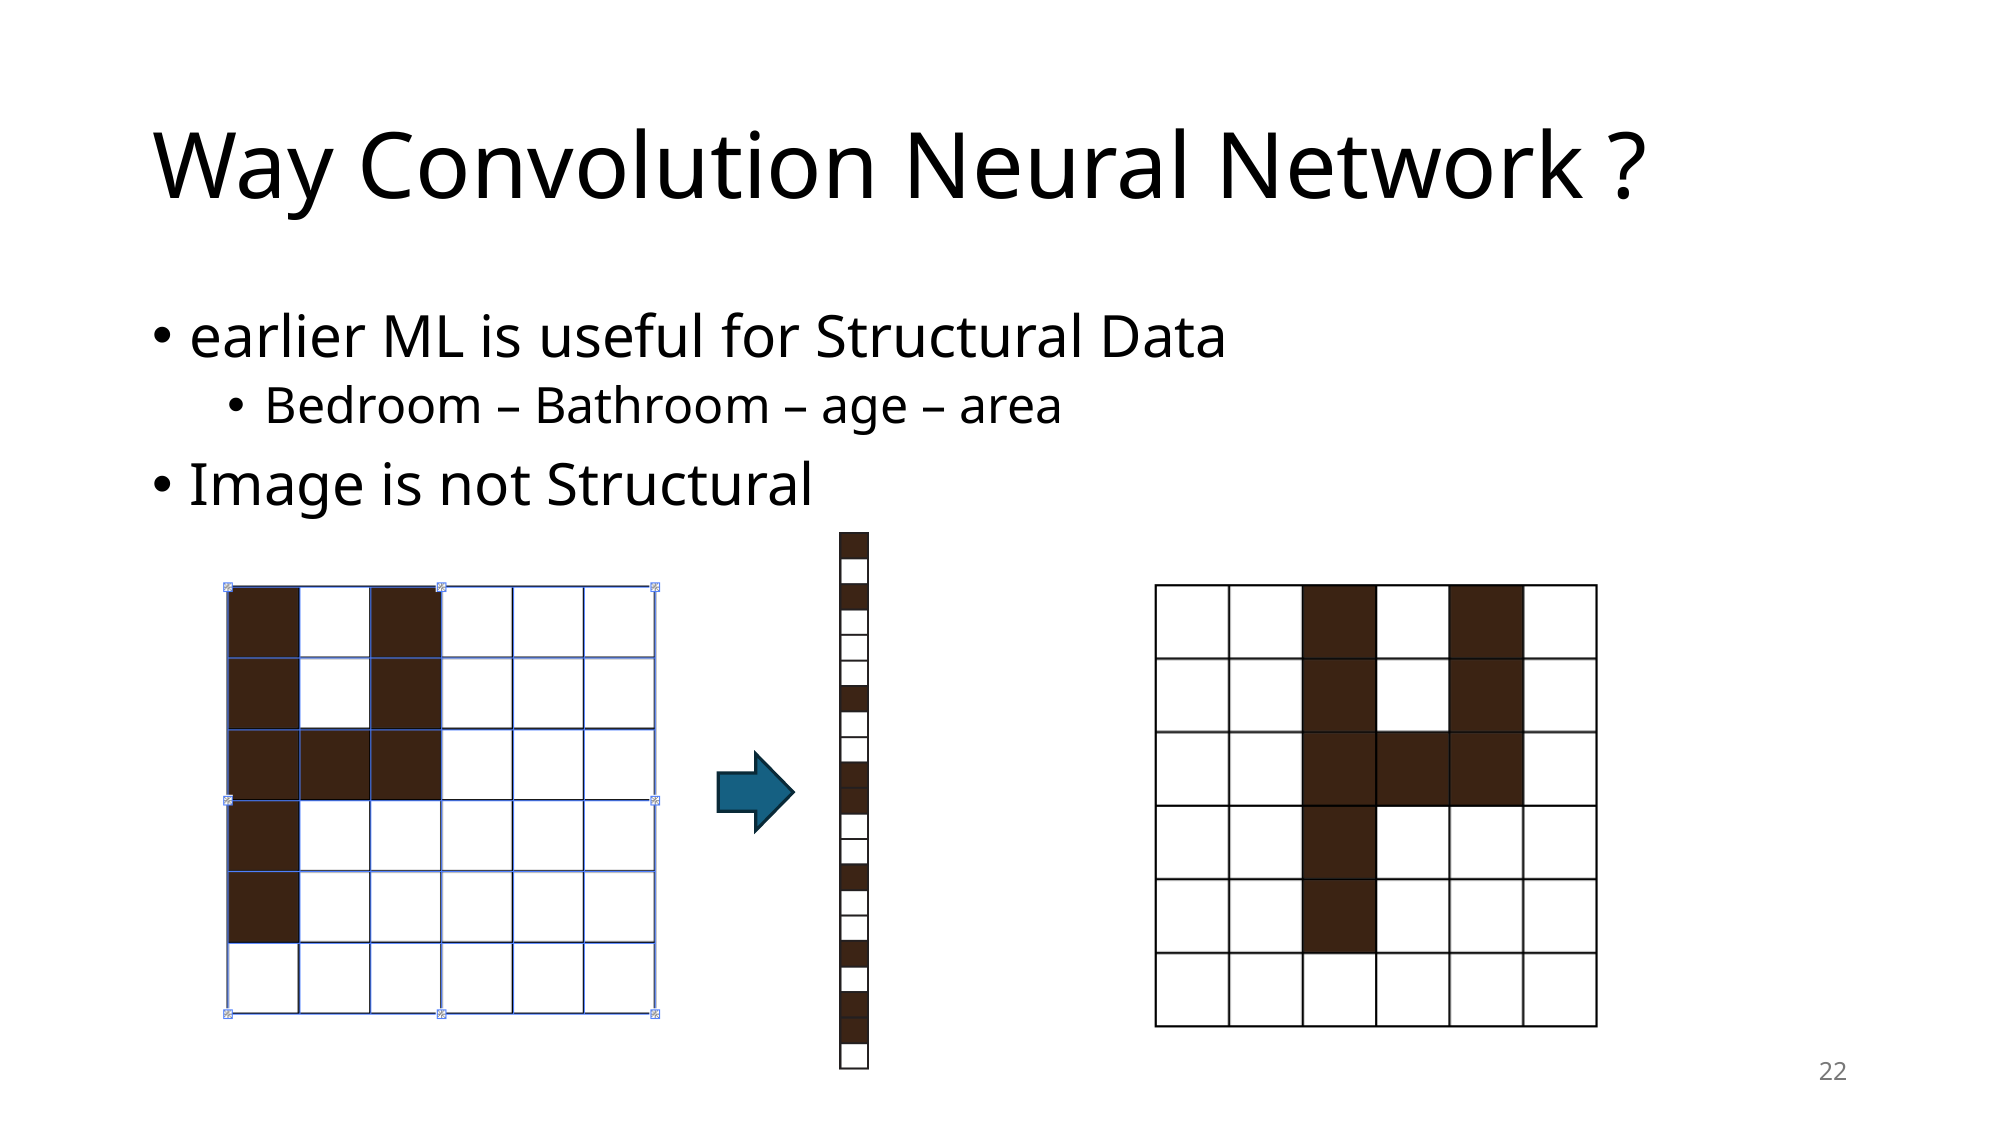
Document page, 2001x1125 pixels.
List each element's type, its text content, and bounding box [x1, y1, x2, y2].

title Way Convolution Neural Network ? [137, 59, 1863, 278]
picture [190, 561, 673, 1034]
picture [838, 527, 870, 1074]
text_box [716, 750, 796, 835]
slide_number 22 [1412, 1042, 1863, 1103]
picture [1136, 572, 1612, 1044]
list earlier ML is useful for Structural Data Bedroom – Bathroom – age – area Image is not Structural [137, 299, 1863, 1014]
